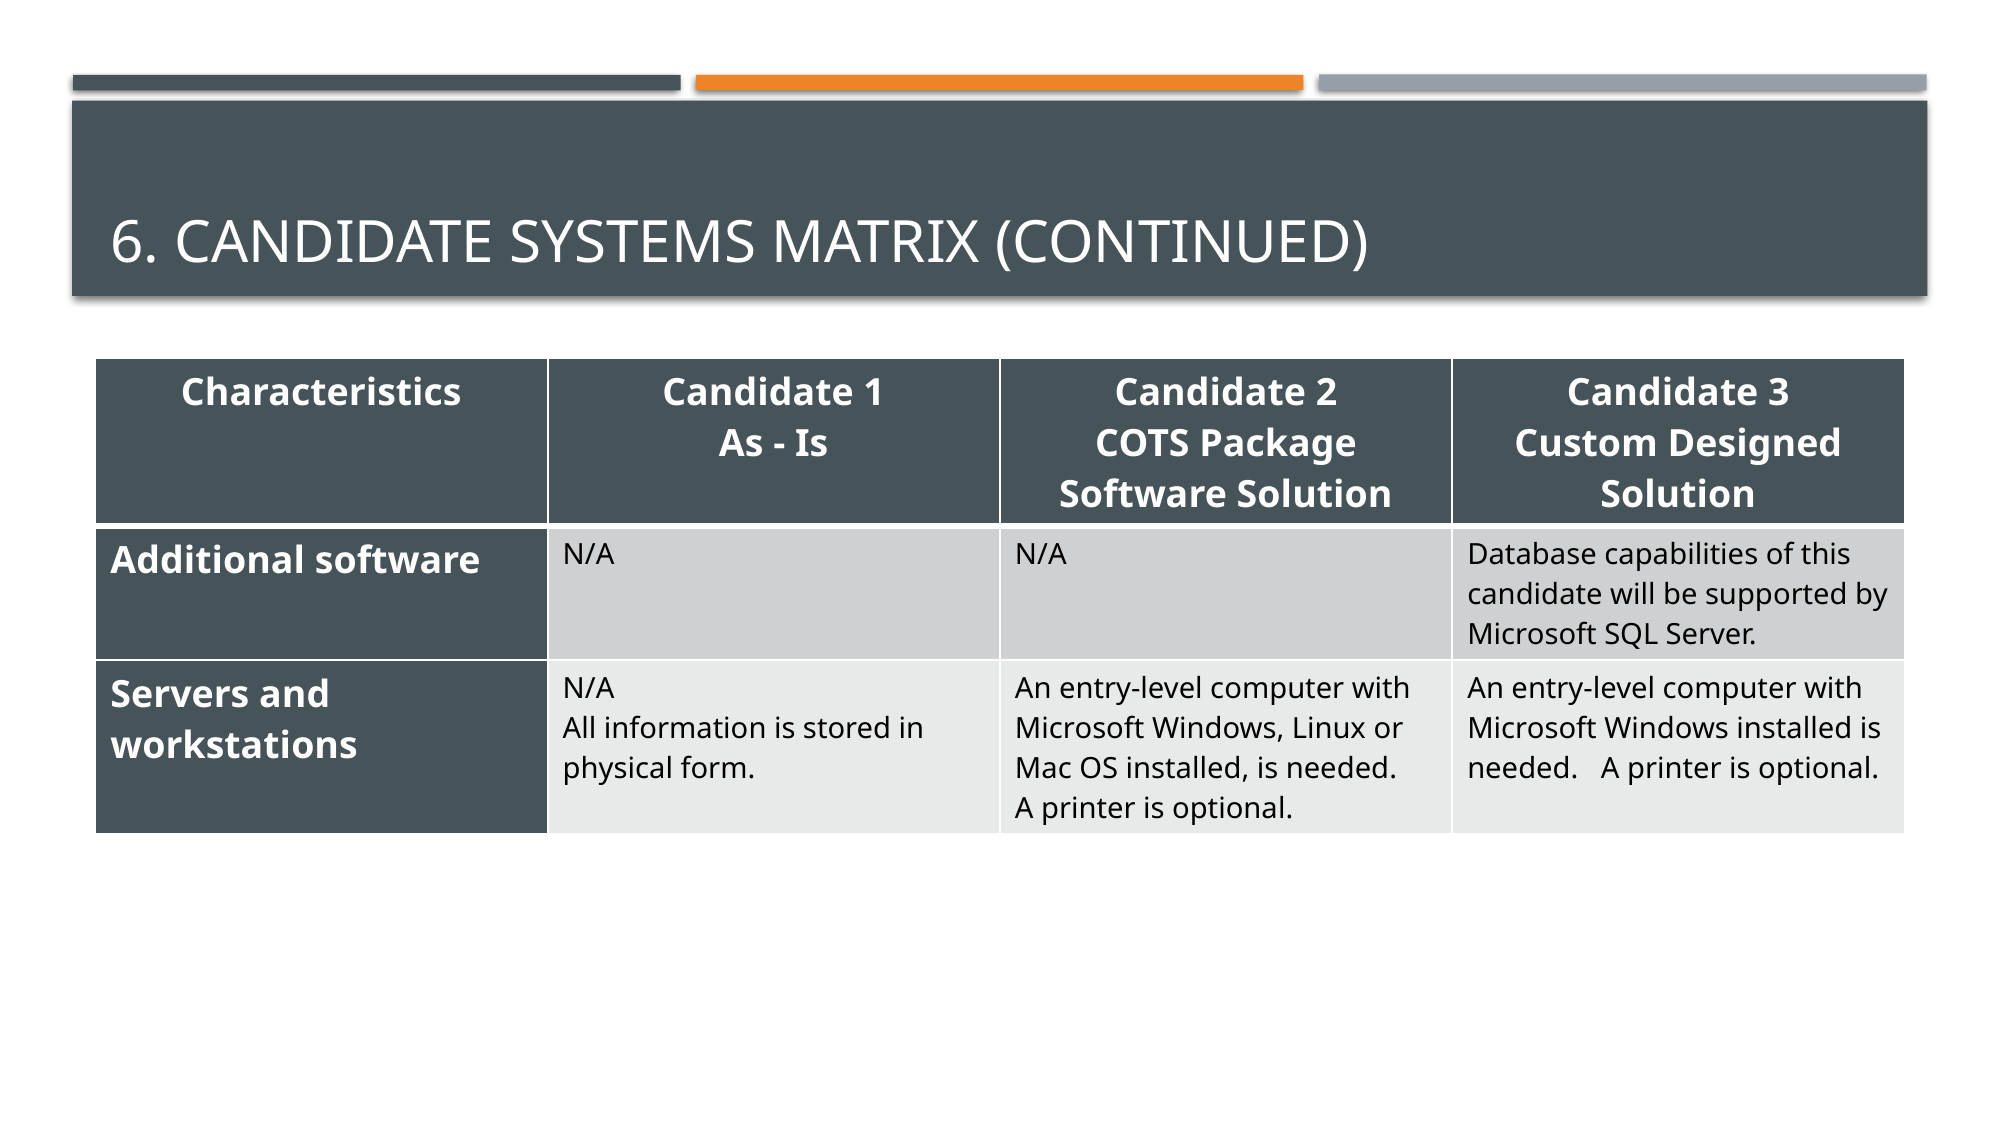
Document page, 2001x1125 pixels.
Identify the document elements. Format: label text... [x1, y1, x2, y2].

table_cell Servers and workstations [96, 661, 547, 833]
table_cell Additional software [96, 529, 547, 659]
table_header Characteristics [96, 359, 547, 523]
table_header Candidate 2 COTS Package Software Solution [1001, 359, 1451, 523]
table_cell An entry-level computer with Microsoft Windows installed is needed. A printer is optional. [1453, 661, 1904, 833]
table_header Candidate 1 As - Is [549, 359, 999, 523]
table_cell N/A All information is stored in physical form. [549, 661, 999, 833]
table_cell An entry-level computer with Microsoft Windows, Linux or Mac OS installed, is needed. A printer is optional. [1001, 661, 1451, 833]
table_header Candidate 3 Custom Designed Solution [1453, 359, 1904, 523]
table_cell N/A [549, 529, 999, 659]
title 6. Candidate Systems Matrix (Continued) [95, 115, 1905, 282]
table_cell Database capabilities of this candidate will be supported by Microsoft SQL Server. [1453, 529, 1904, 659]
table_cell N/A [1001, 529, 1451, 659]
